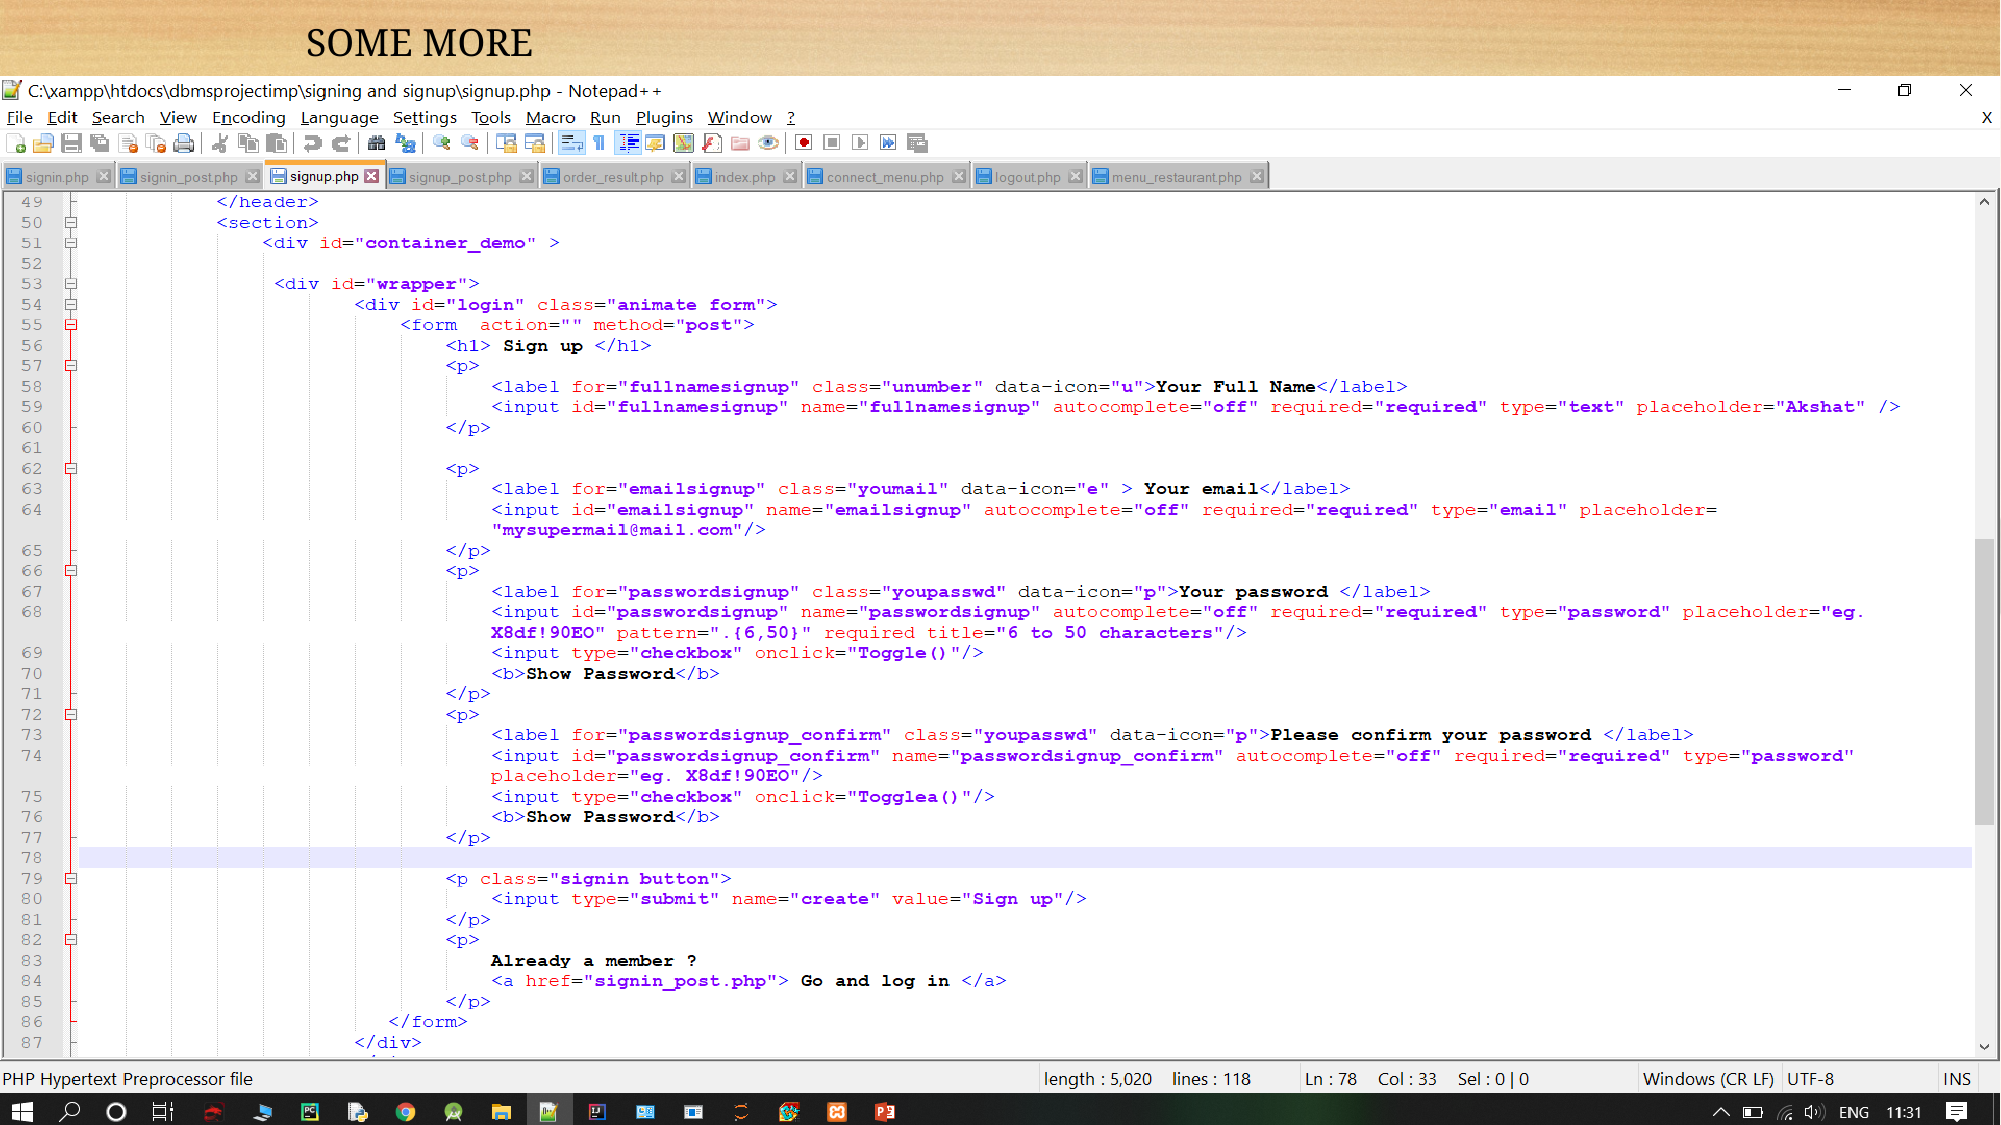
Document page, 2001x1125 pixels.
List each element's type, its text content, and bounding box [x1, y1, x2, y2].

picture [0, 0, 2001, 1125]
text_box SOME MORE [291, 11, 548, 72]
